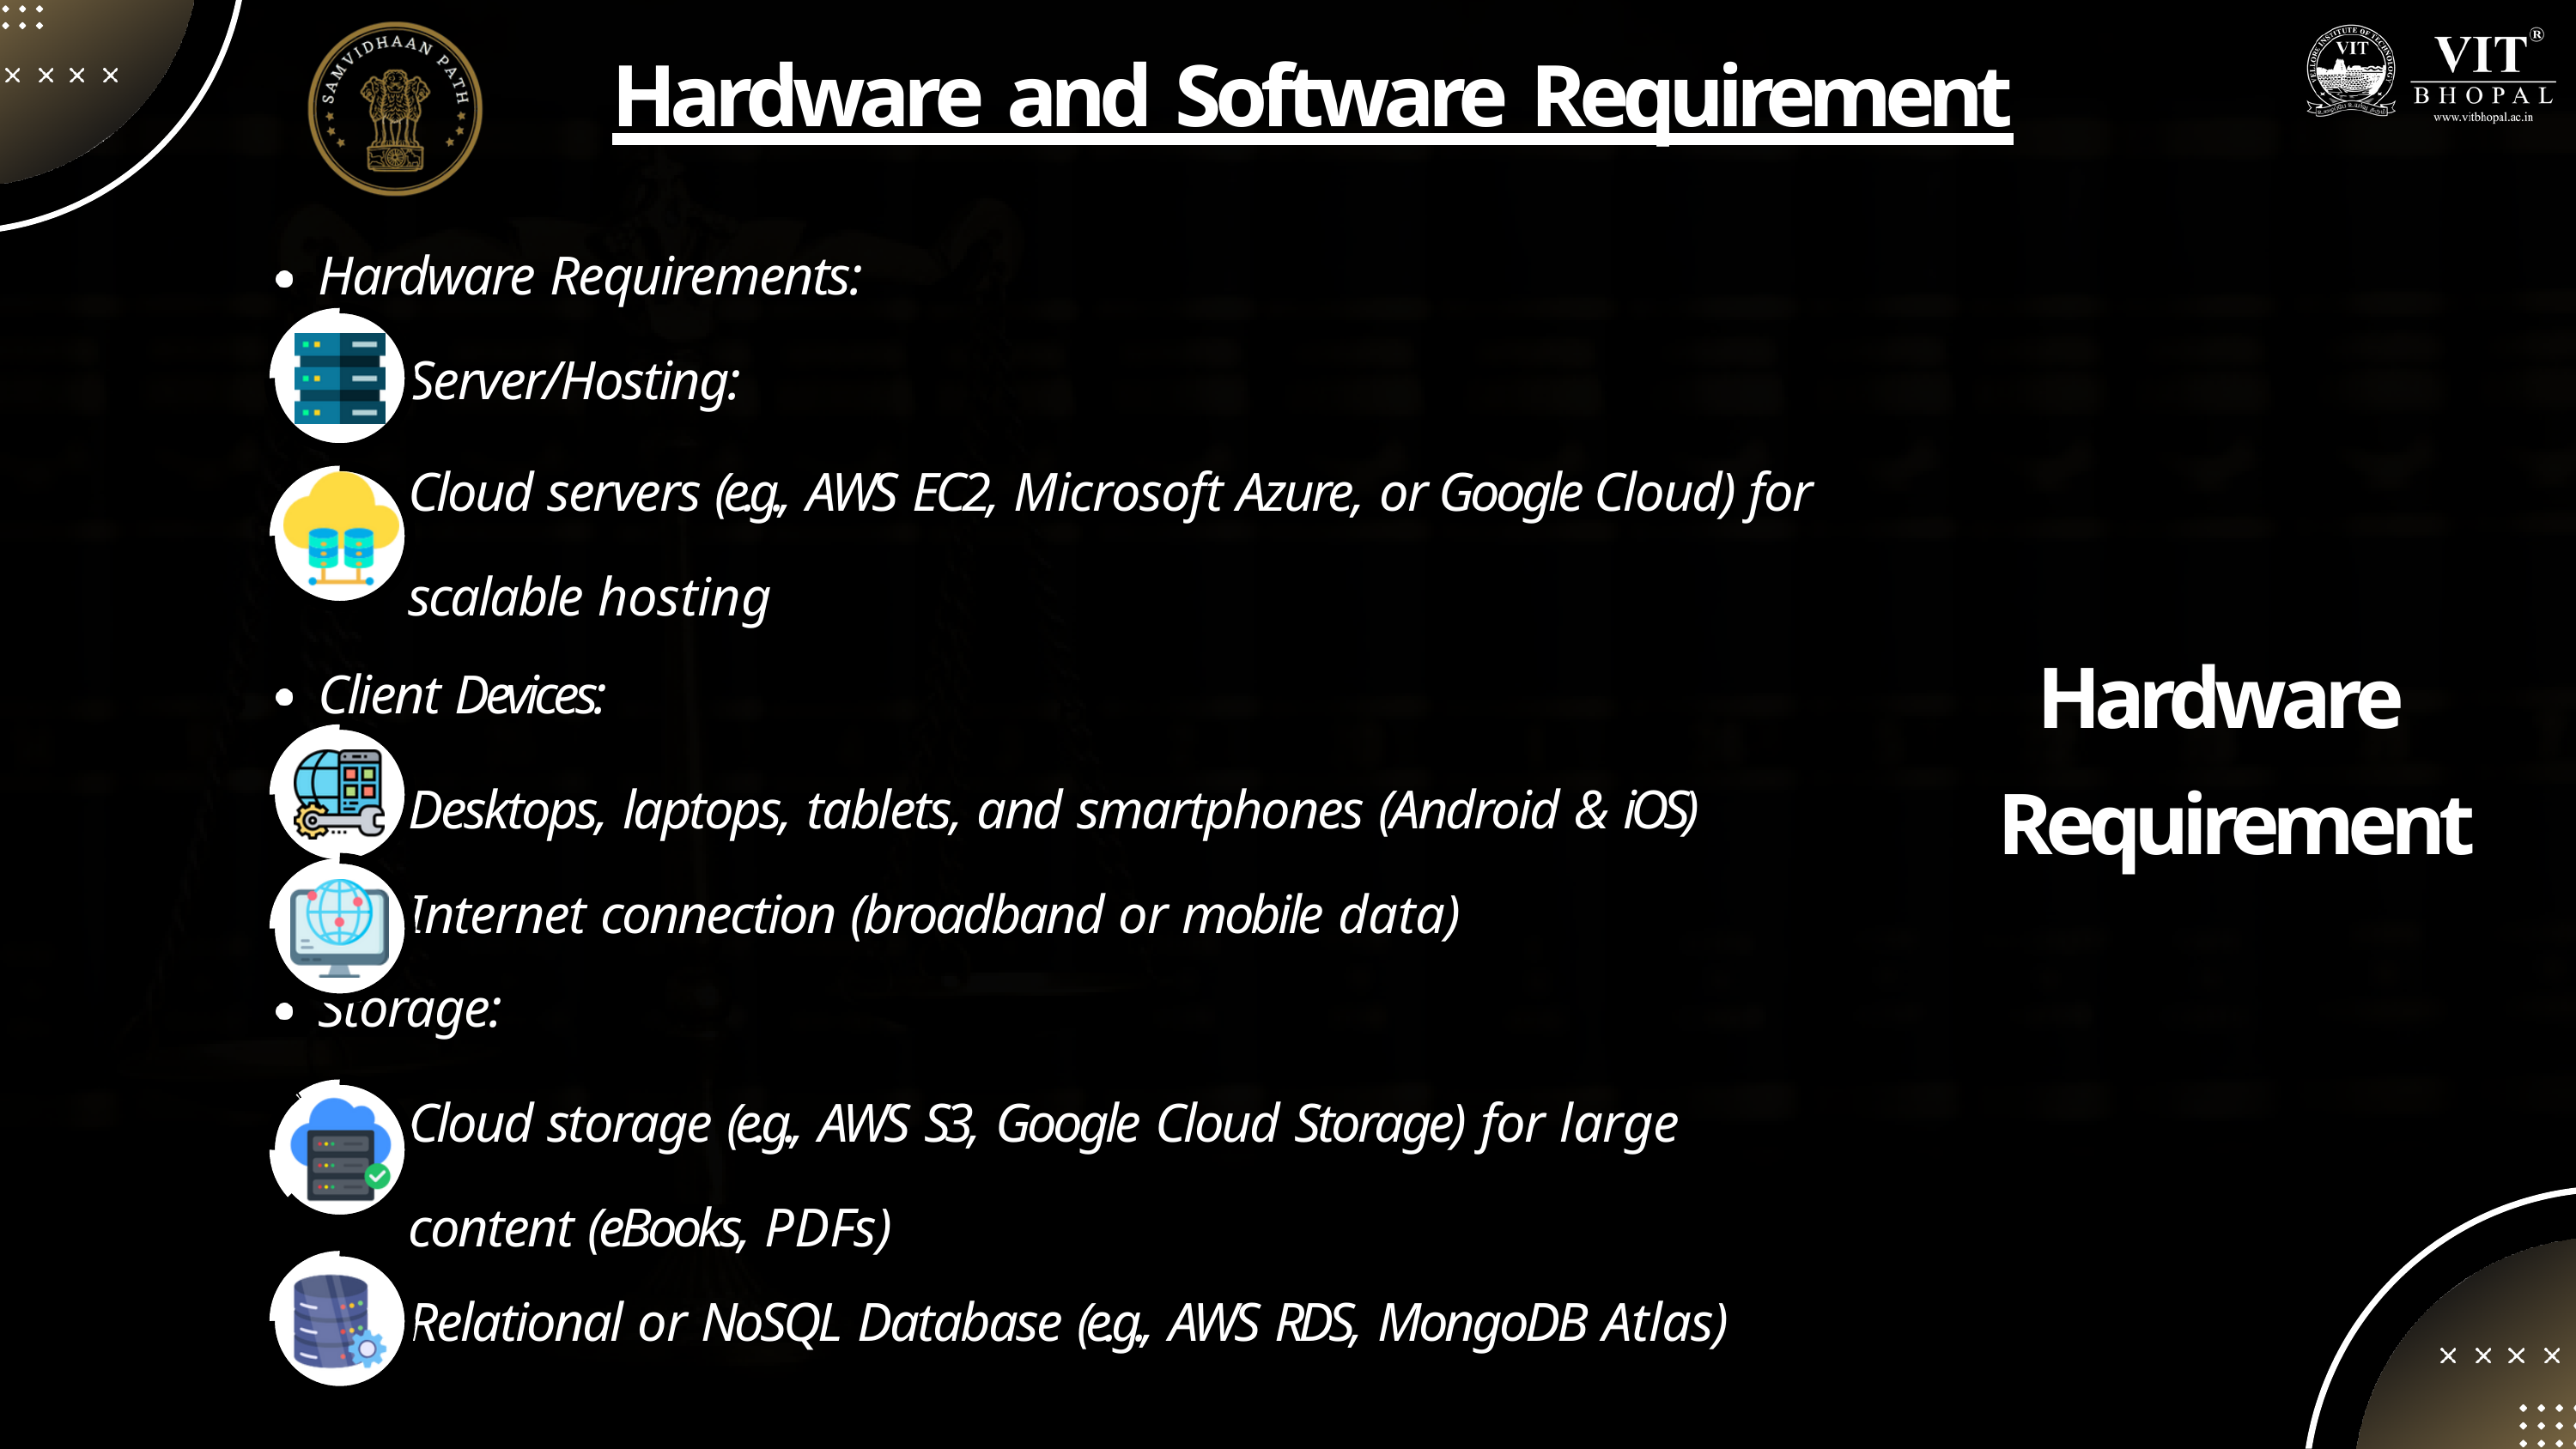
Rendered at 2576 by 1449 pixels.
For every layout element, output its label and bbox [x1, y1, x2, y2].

text_box [0, 0, 2576, 1449]
text_box [264, 1073, 416, 1226]
text_box [264, 302, 416, 454]
text_box [264, 718, 416, 1005]
picture [303, 20, 486, 199]
text_box [264, 459, 416, 612]
text_box [0, 0, 243, 233]
picture [276, 688, 293, 706]
picture [2301, 20, 2561, 125]
text_box [264, 1245, 416, 1397]
picture [276, 1005, 293, 1020]
text_box [2305, 1187, 2576, 1449]
